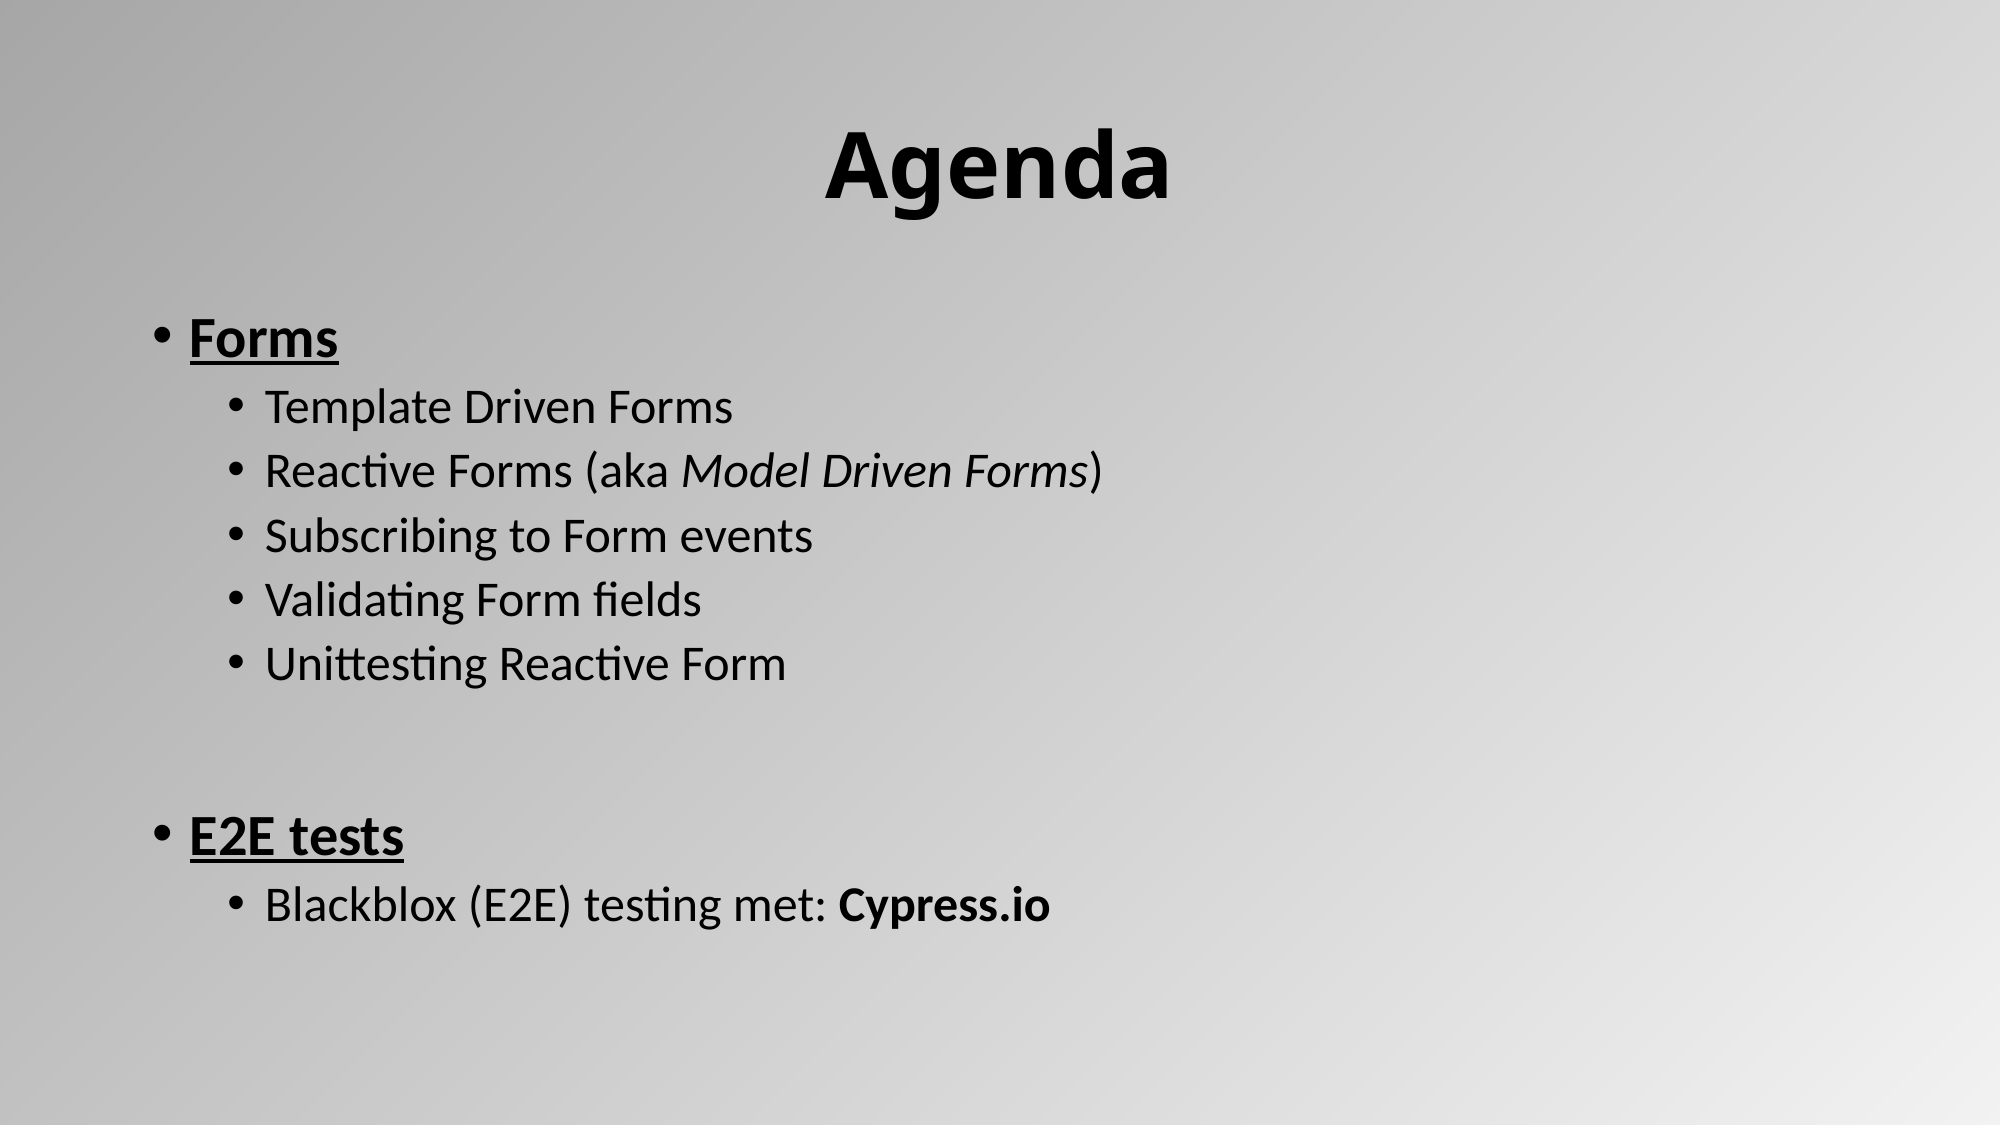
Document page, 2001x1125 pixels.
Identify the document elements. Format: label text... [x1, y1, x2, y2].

title Agenda [137, 59, 1863, 278]
list Forms Template Driven Forms Reactive Forms (aka Model Driven Forms) Subscribing to Form events Validating Form fields Unittesting Reactive Form E2E tests Blackblox (E2E) testing met: Cypress.io [137, 299, 1863, 1014]
